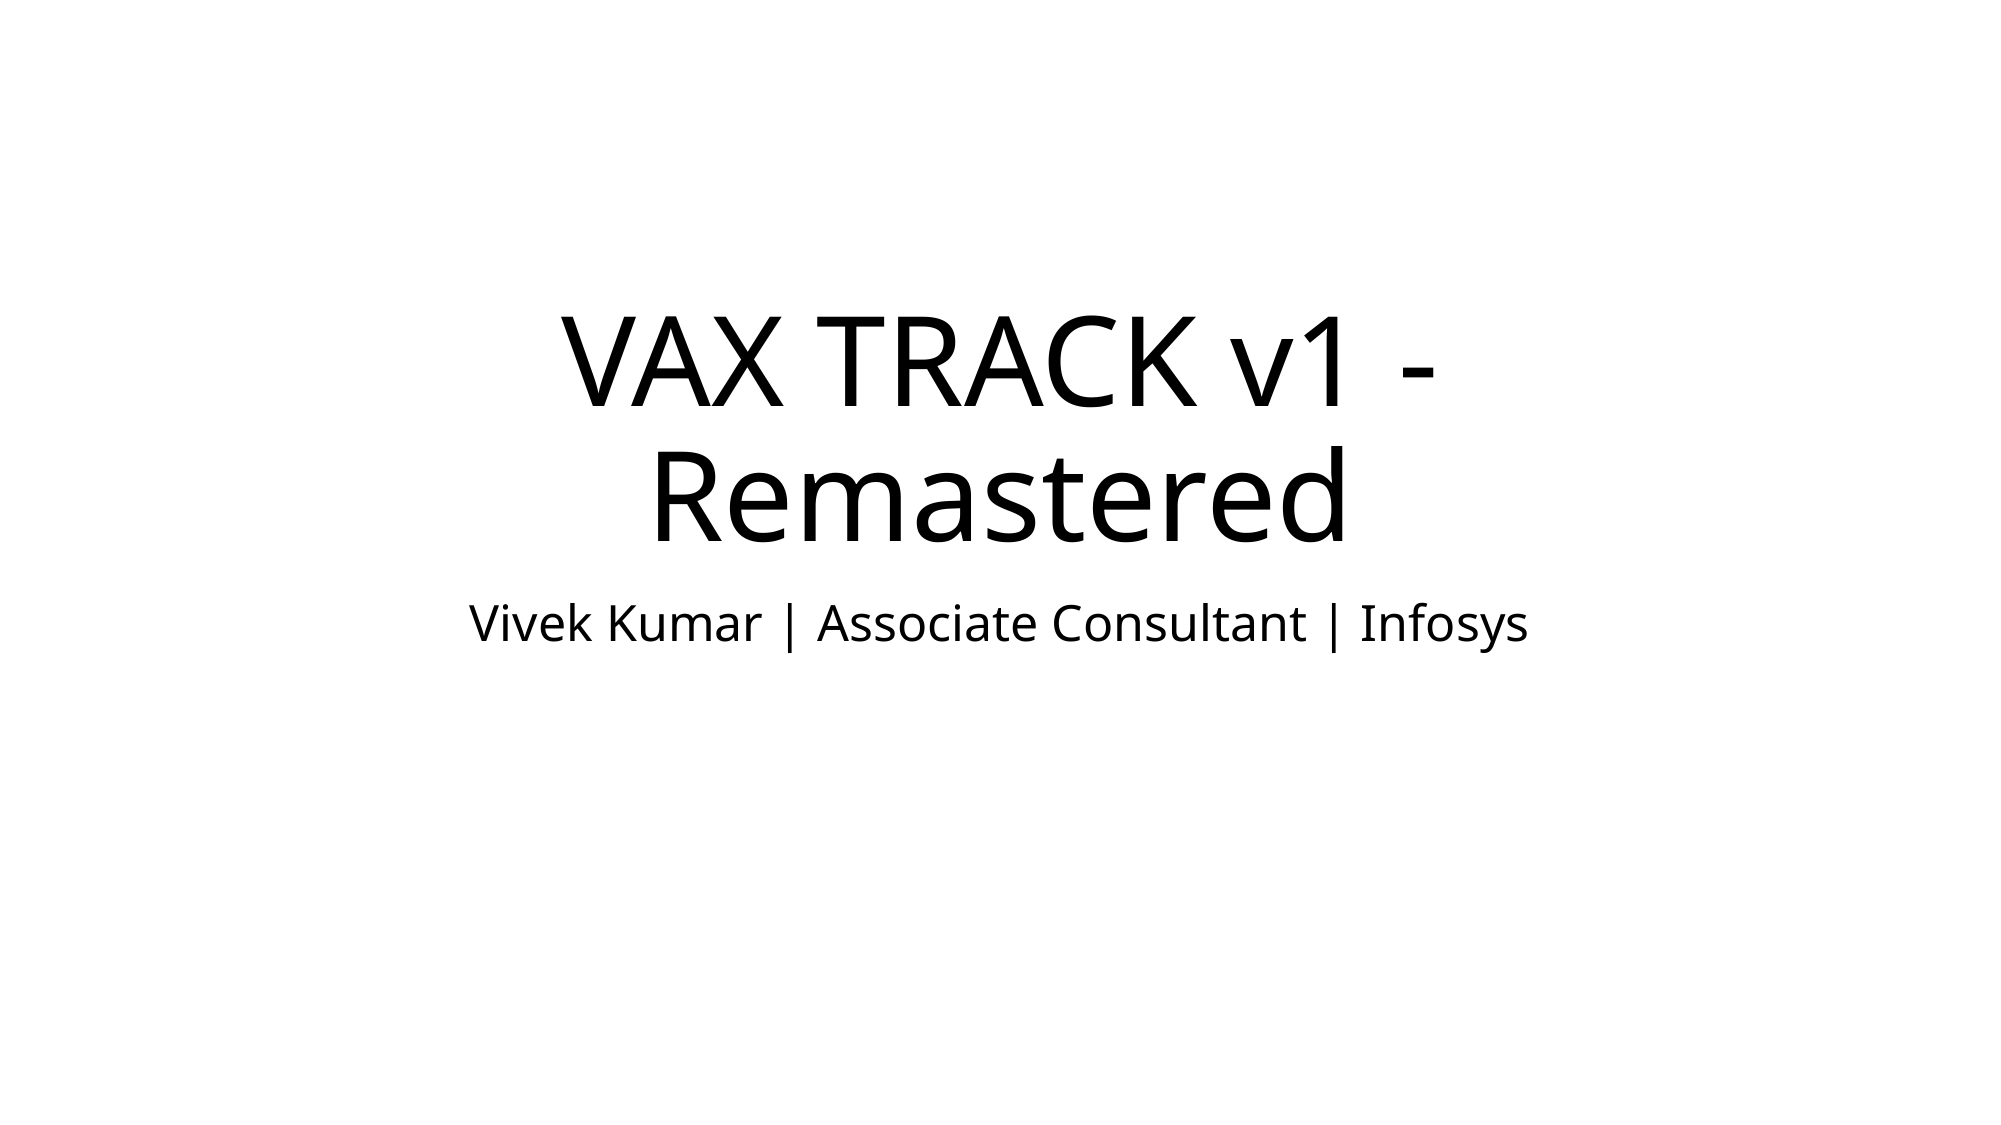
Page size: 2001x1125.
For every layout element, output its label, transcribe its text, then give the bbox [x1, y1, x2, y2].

title VAX TRACK v1 - Remastered [249, 184, 1750, 576]
subtitle Vivek Kumar | Associate Consultant | Infosys [249, 590, 1750, 863]
